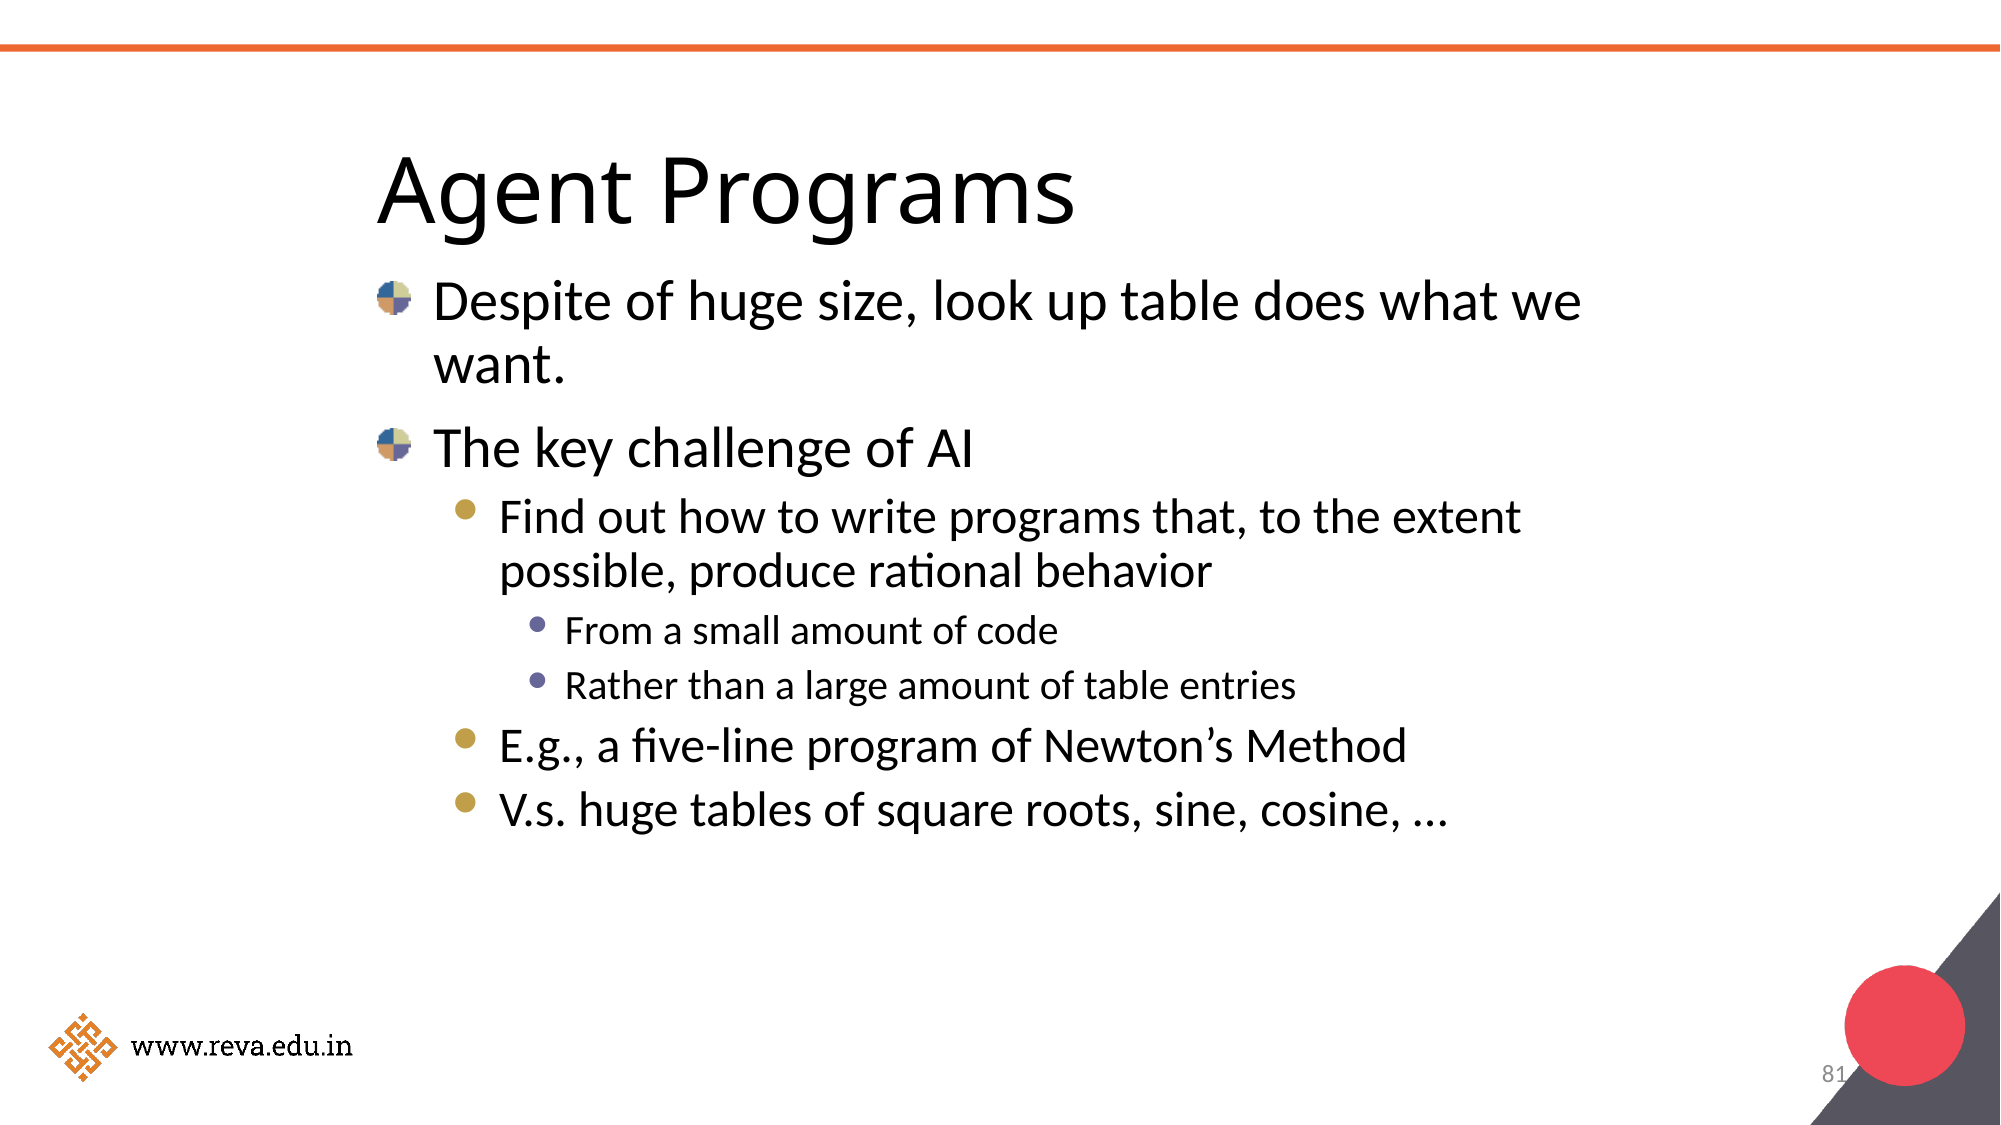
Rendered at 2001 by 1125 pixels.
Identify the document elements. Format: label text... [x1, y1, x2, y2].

picture [31, 1003, 366, 1092]
picture [377, 428, 411, 461]
picture [1801, 882, 2000, 1125]
picture [377, 281, 411, 315]
title Agent Programs [362, 99, 1638, 262]
list Despite of huge size, look up table does what we want. The key challenge of AI Find out how to write programs that, to the extent possible, produce rational behavior From a small amount of code Rather than a large amount of table entries E.g., a five-line program of Newton’s Method V.s. huge tables of square roots, sine, cosine, … [362, 262, 1700, 1075]
slide_number 81 [1412, 1042, 1863, 1103]
